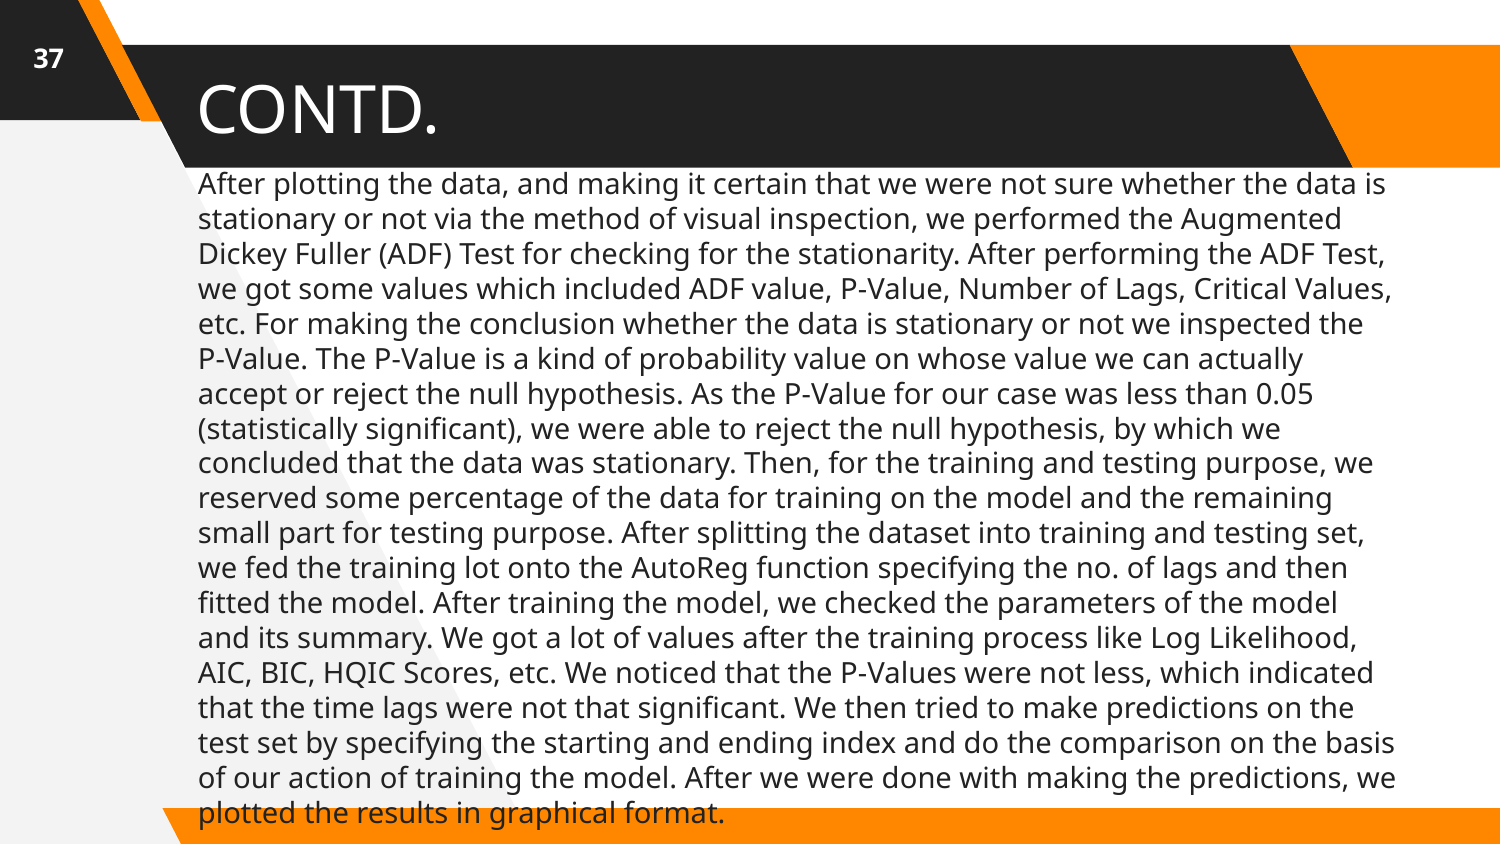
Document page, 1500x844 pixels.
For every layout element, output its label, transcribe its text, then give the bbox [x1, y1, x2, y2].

slide_number 37 [0, 0, 98, 121]
list After plotting the data, and making it certain that we were not sure whether the data is stationary or not via the method of visual inspection, we performed the Augmented Dickey Fuller (ADF) Test for checking for the stationarity. After performing the ADF Test, we got some values which included ADF value, P-Value, Number of Lags, Critical Values, etc. For making the conclusion whether the data is stationary or not we inspected the P-Value. The P-Value is a kind of probability value on whose value we can actually accept or reject the null hypothesis. As the P-Value for our case was less than 0.05 (statistically significant), we were able to reject the null hypothesis, by which we concluded that the data was stationary. Then, for the training and testing purpose, we reserved some percentage of the data for training on the model and the remaining small part for testing purpose. After splitting the dataset into training and testing set, we fed the training lot onto the AutoReg function specifying the no. of lags and then fitted the model. After training the model, we checked the parameters of the model and its summary. We got a lot of values after the training process like Log Likelihood, AIC, BIC, HQIC Scores, etc. We noticed that the P-Values were not less, which indicated that the time lags were not that significant. We then tried to make predictions on the test set by specifying the starting and ending index and do the comparison on the basis of our action of training the model. After we were done with making the predictions, we plotted the results in graphical format. [183, 150, 1414, 788]
title CONTD. [181, 45, 1285, 169]
